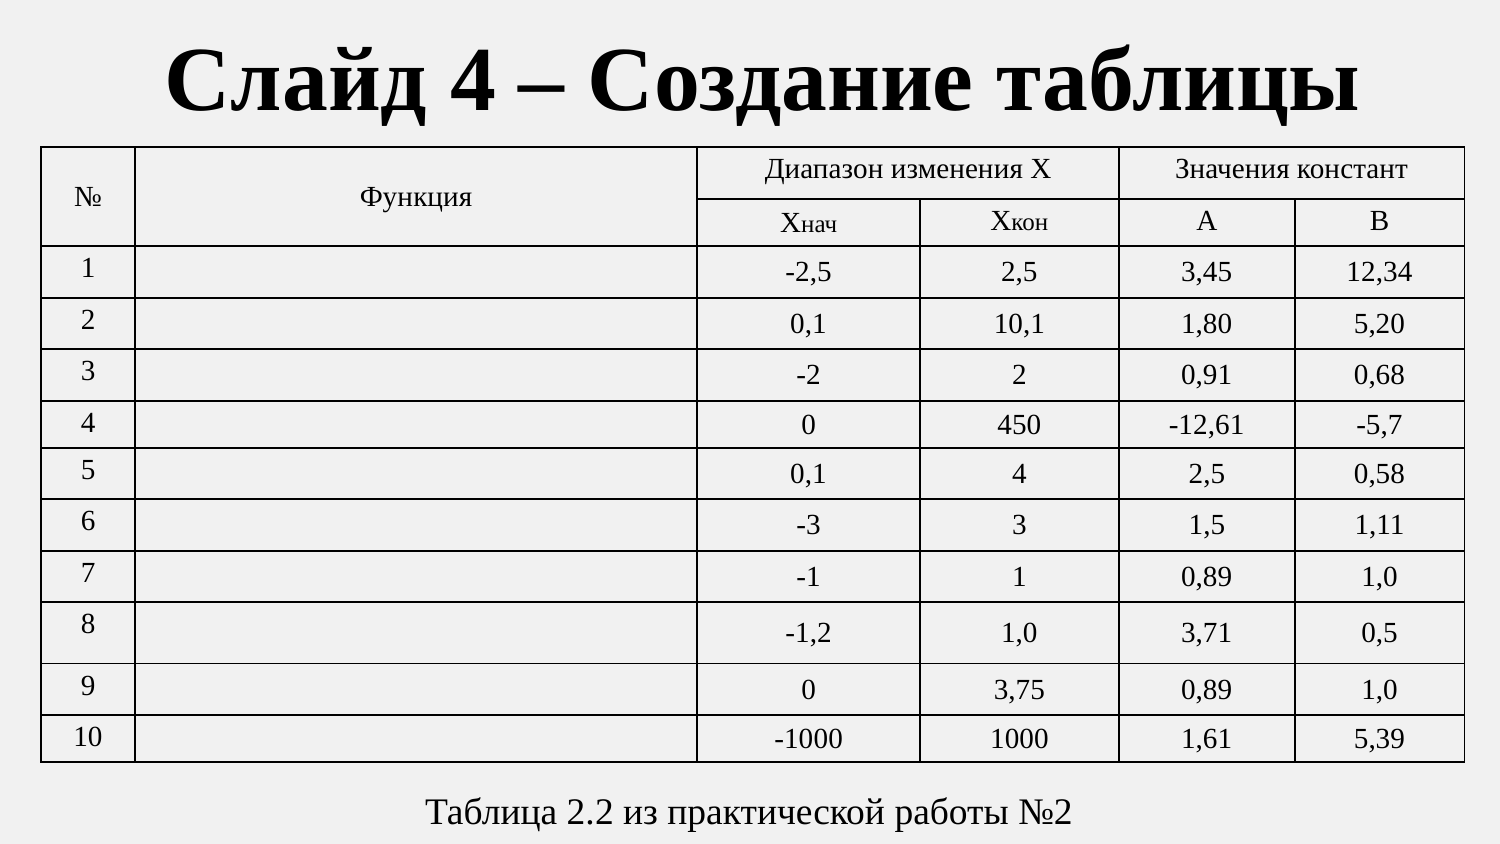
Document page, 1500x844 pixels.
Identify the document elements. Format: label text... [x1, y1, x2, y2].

title Слайд 4 – Создание таблицы [88, 3, 1439, 144]
text_box Таблица 2.2 из практической работы №2 [410, 779, 1089, 840]
